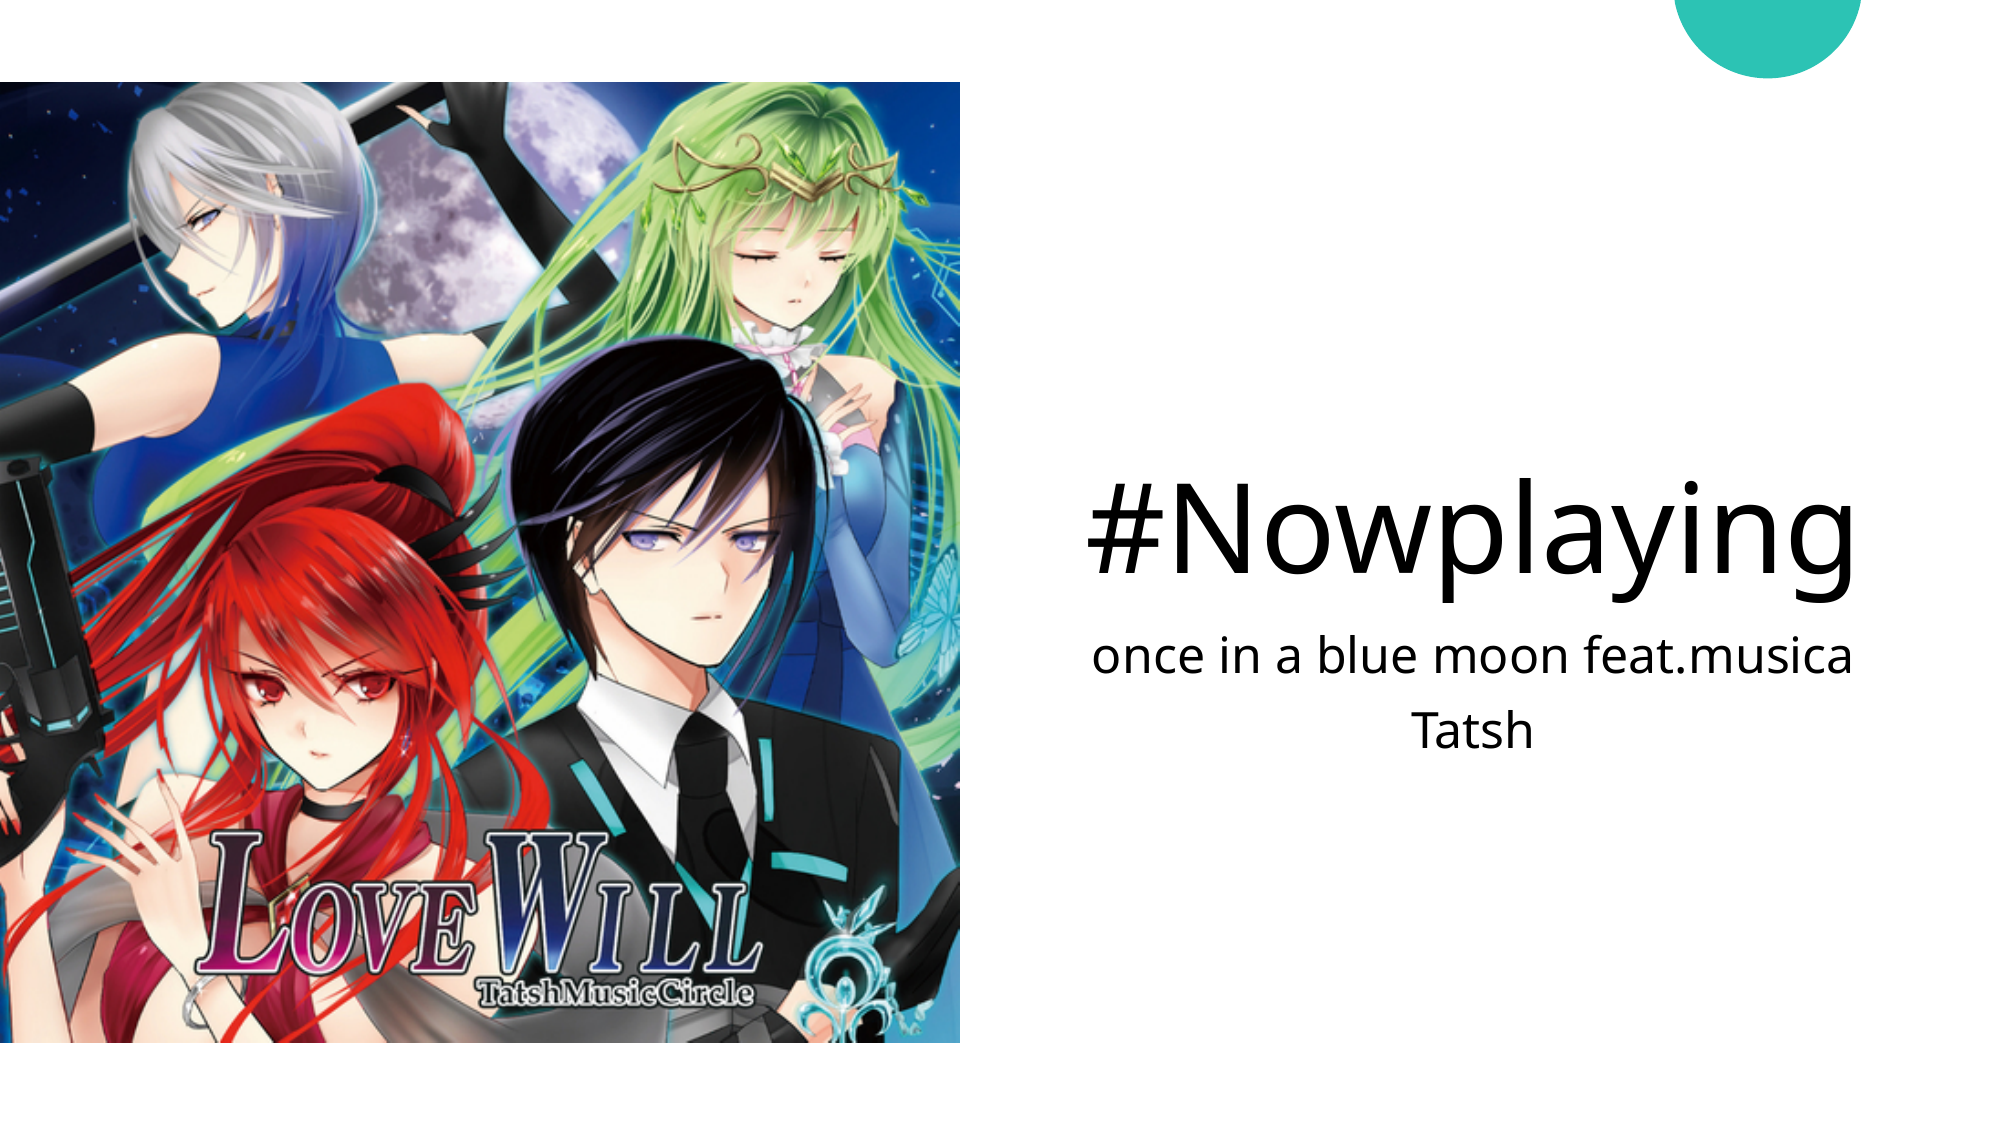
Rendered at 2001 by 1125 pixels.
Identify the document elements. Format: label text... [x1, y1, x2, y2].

subtitle once in a blue moon feat.musica Tatsh [1052, 623, 1895, 1002]
picture [0, 82, 960, 1043]
title #Nowplaying [1052, 157, 1895, 609]
